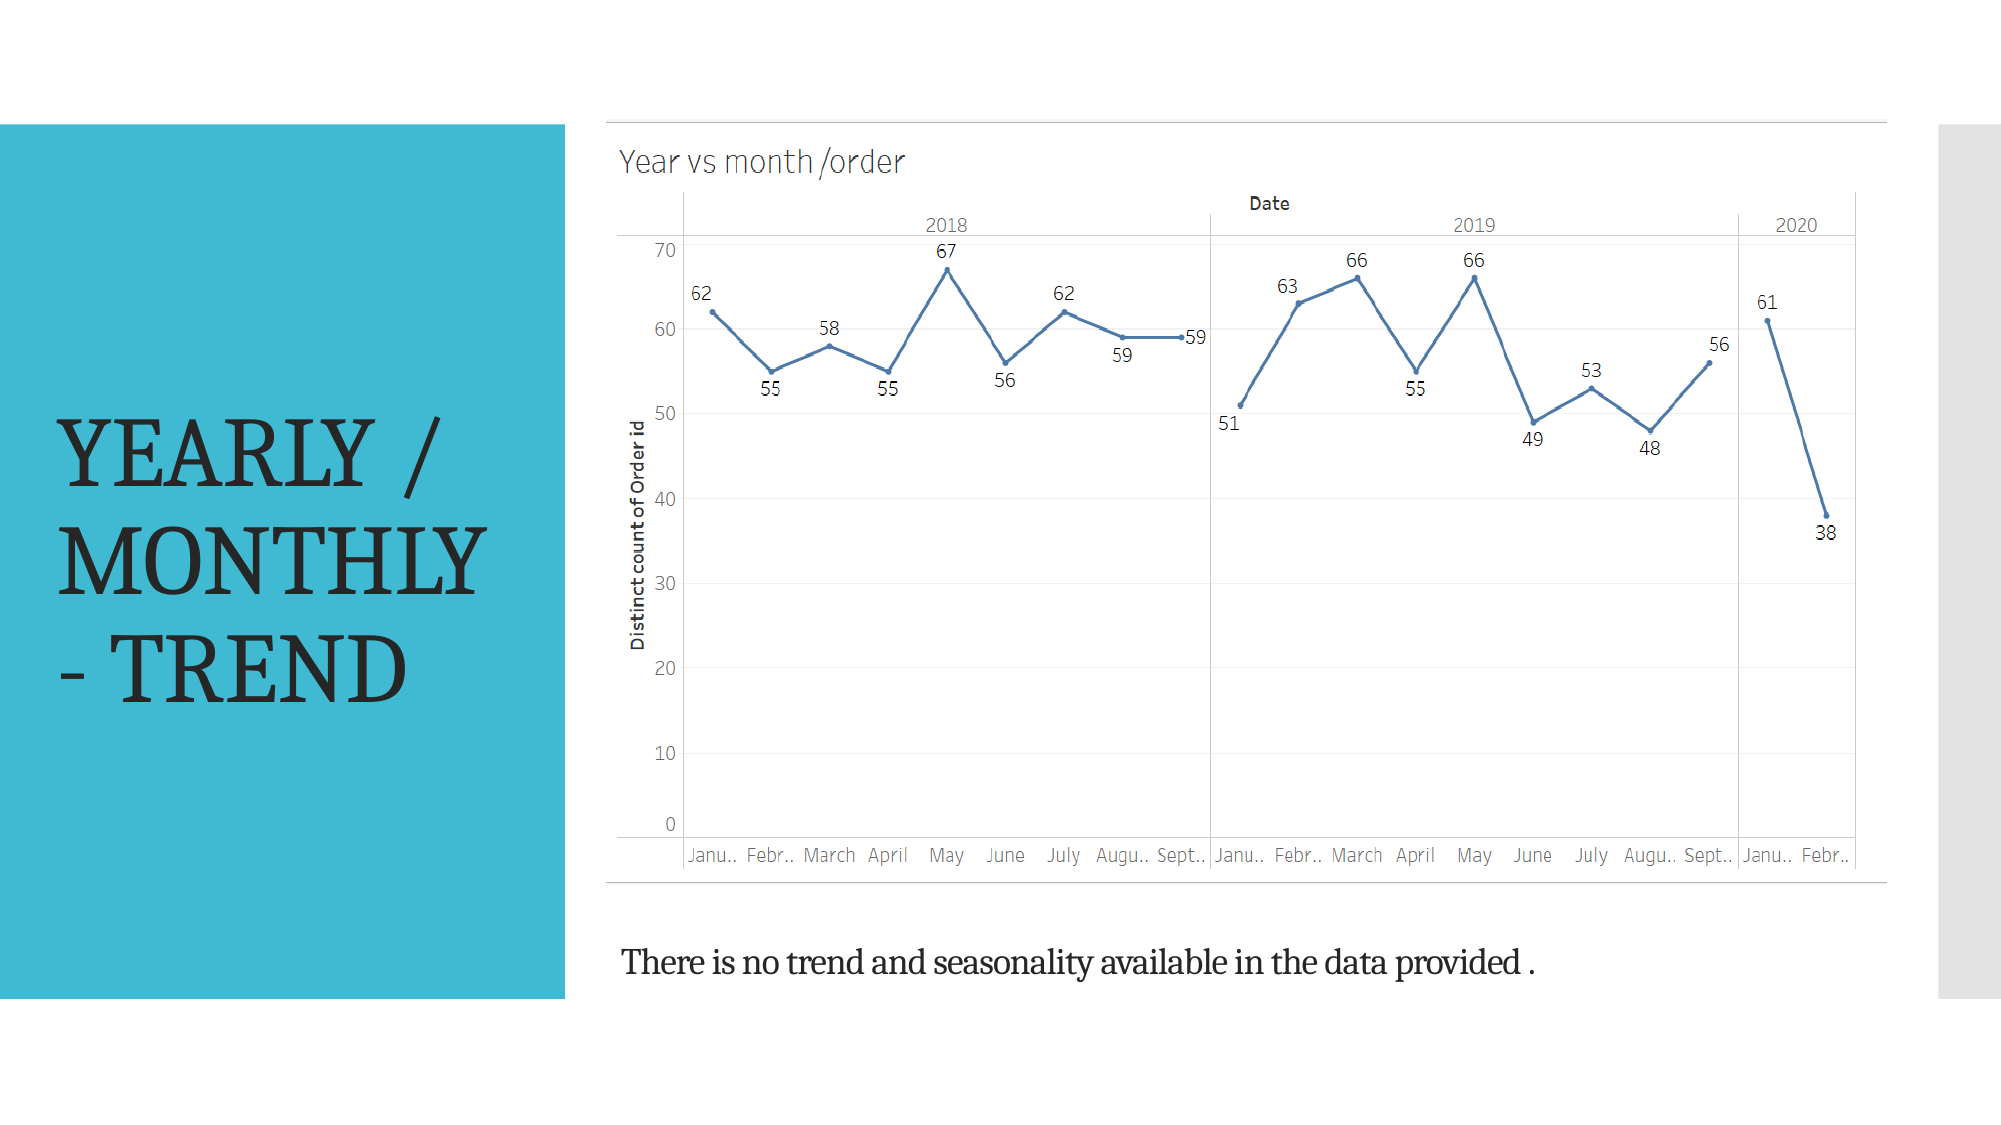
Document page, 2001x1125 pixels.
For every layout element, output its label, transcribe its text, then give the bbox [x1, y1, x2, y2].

title YEARLY / MONTHLY- TREND [41, 184, 525, 940]
text_box There is no trend and seasonality available in the data provided . [606, 930, 1887, 990]
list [605, 119, 1888, 886]
